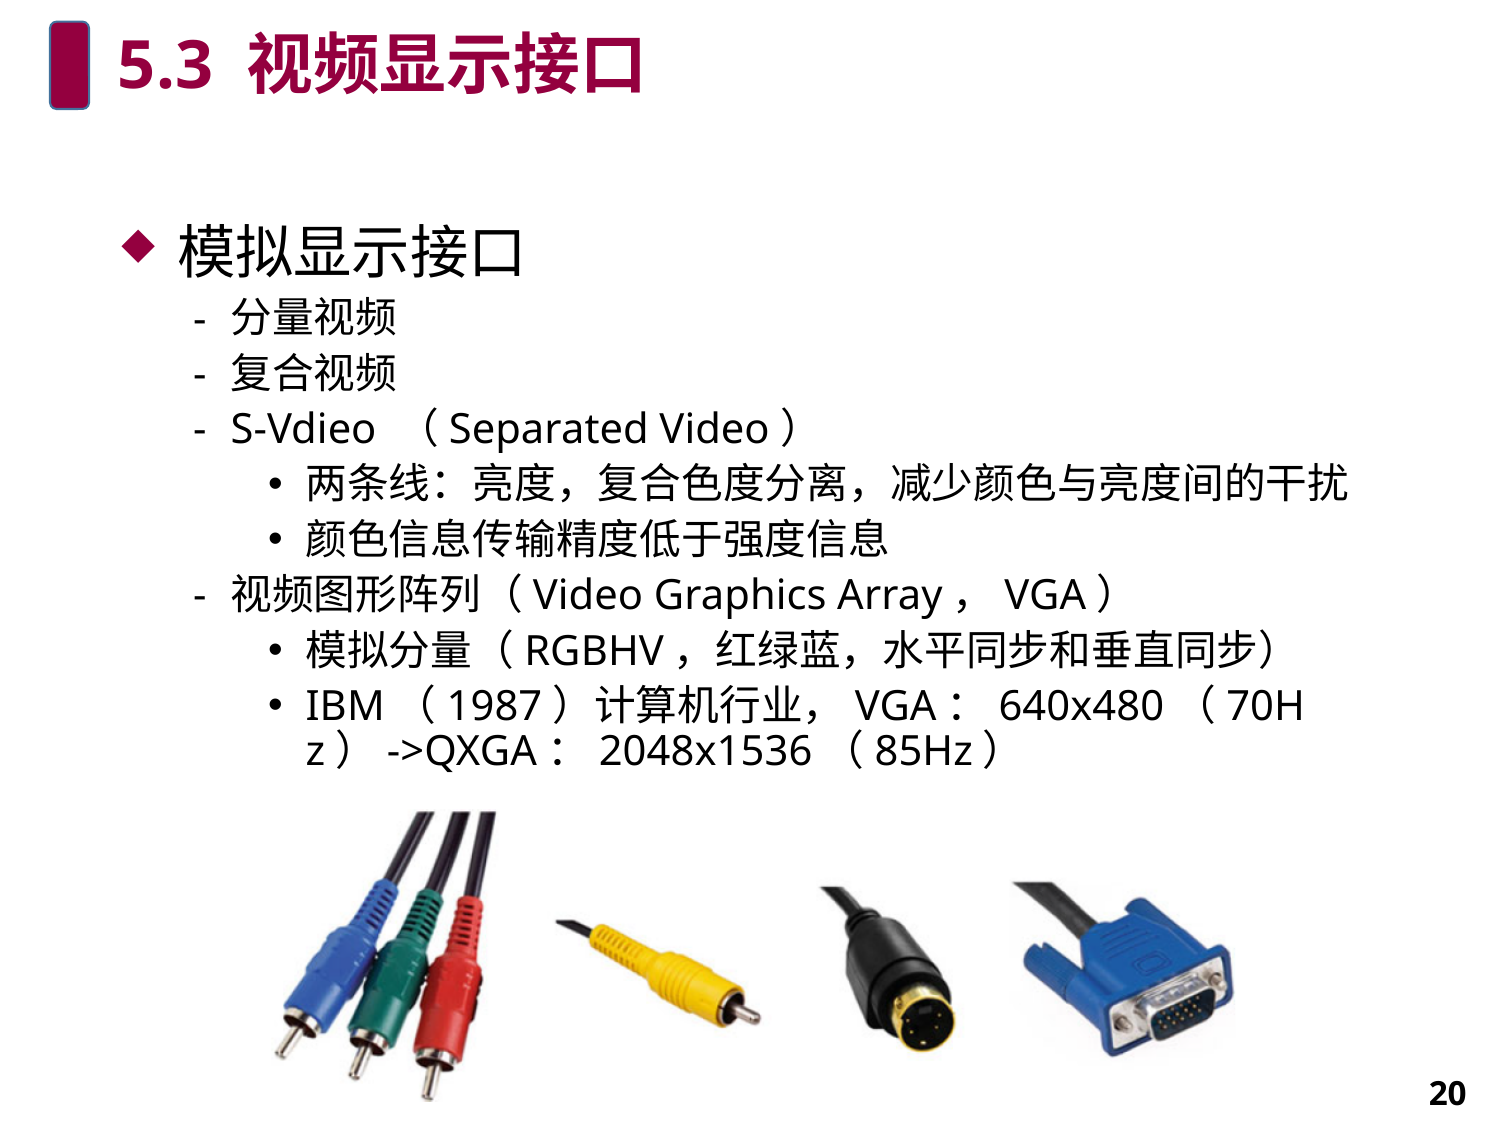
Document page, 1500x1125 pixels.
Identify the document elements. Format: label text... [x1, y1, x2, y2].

list 模拟显示接口 分量视频 复合视频 S-Vdieo （Separated Video） 两条线：亮度，复合色度分离，减少颜色与亮度间的干扰 颜色信息传输精度低于强度信息 视频图形阵列（Video Graphics Array，VGA） 模拟分量（RGBHV，红绿蓝，水平同步和垂直同步） IBM（1987）计算机行业，VGA：640x480（70Hz）->QXGA：2048x1536（85Hz） [103, 216, 1397, 930]
slide_number 20 [1384, 1065, 1500, 1125]
picture [255, 808, 1245, 1102]
title 5.3 视频显示接口 [103, 23, 1397, 111]
